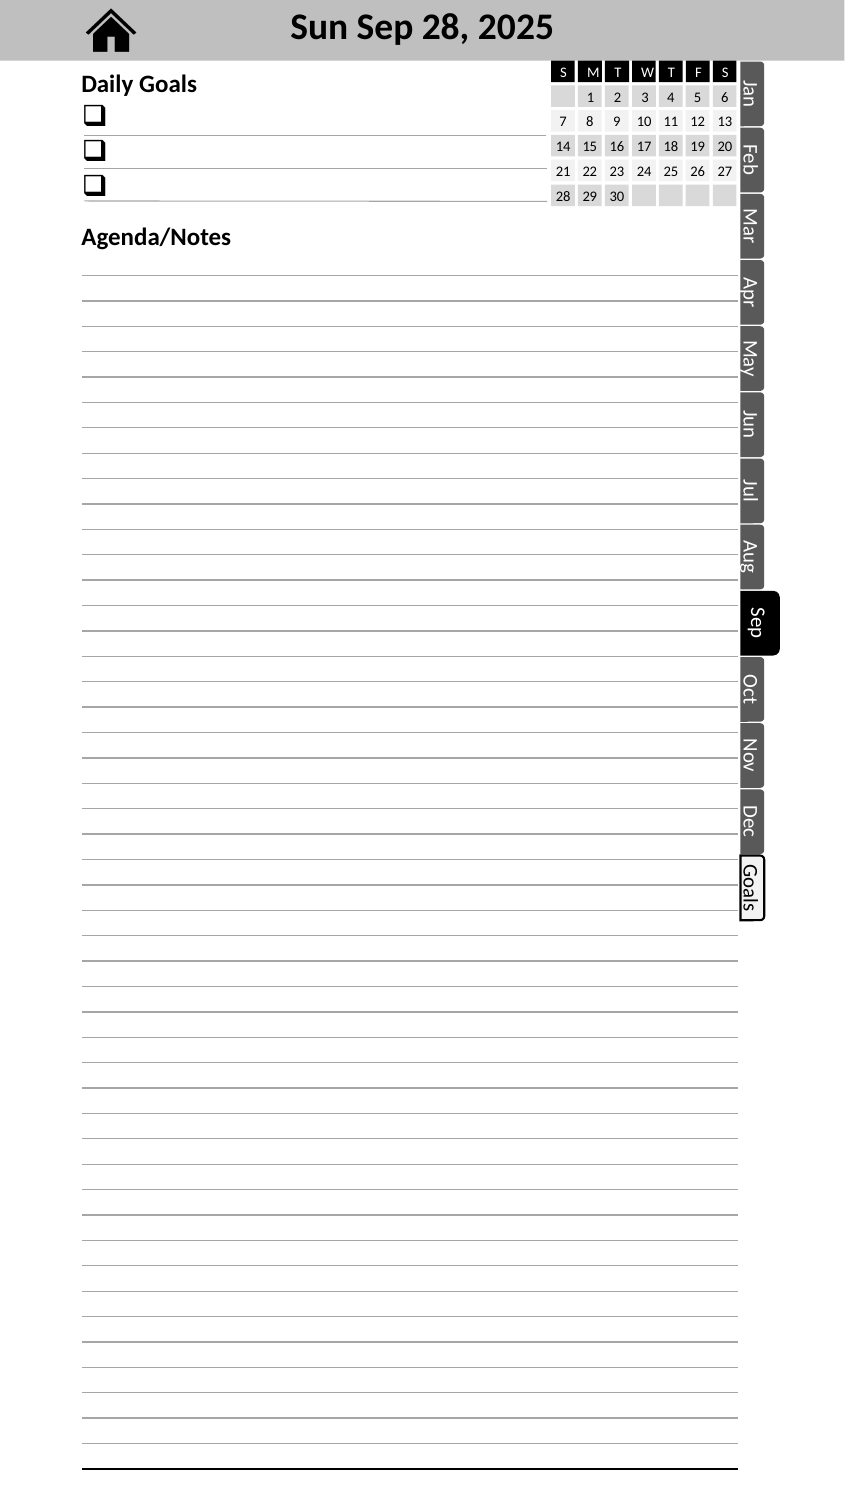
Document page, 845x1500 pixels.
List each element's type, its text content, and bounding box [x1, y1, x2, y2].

list Sun Sep 28, 2025 [190, 0, 655, 61]
picture [82, 1, 140, 59]
